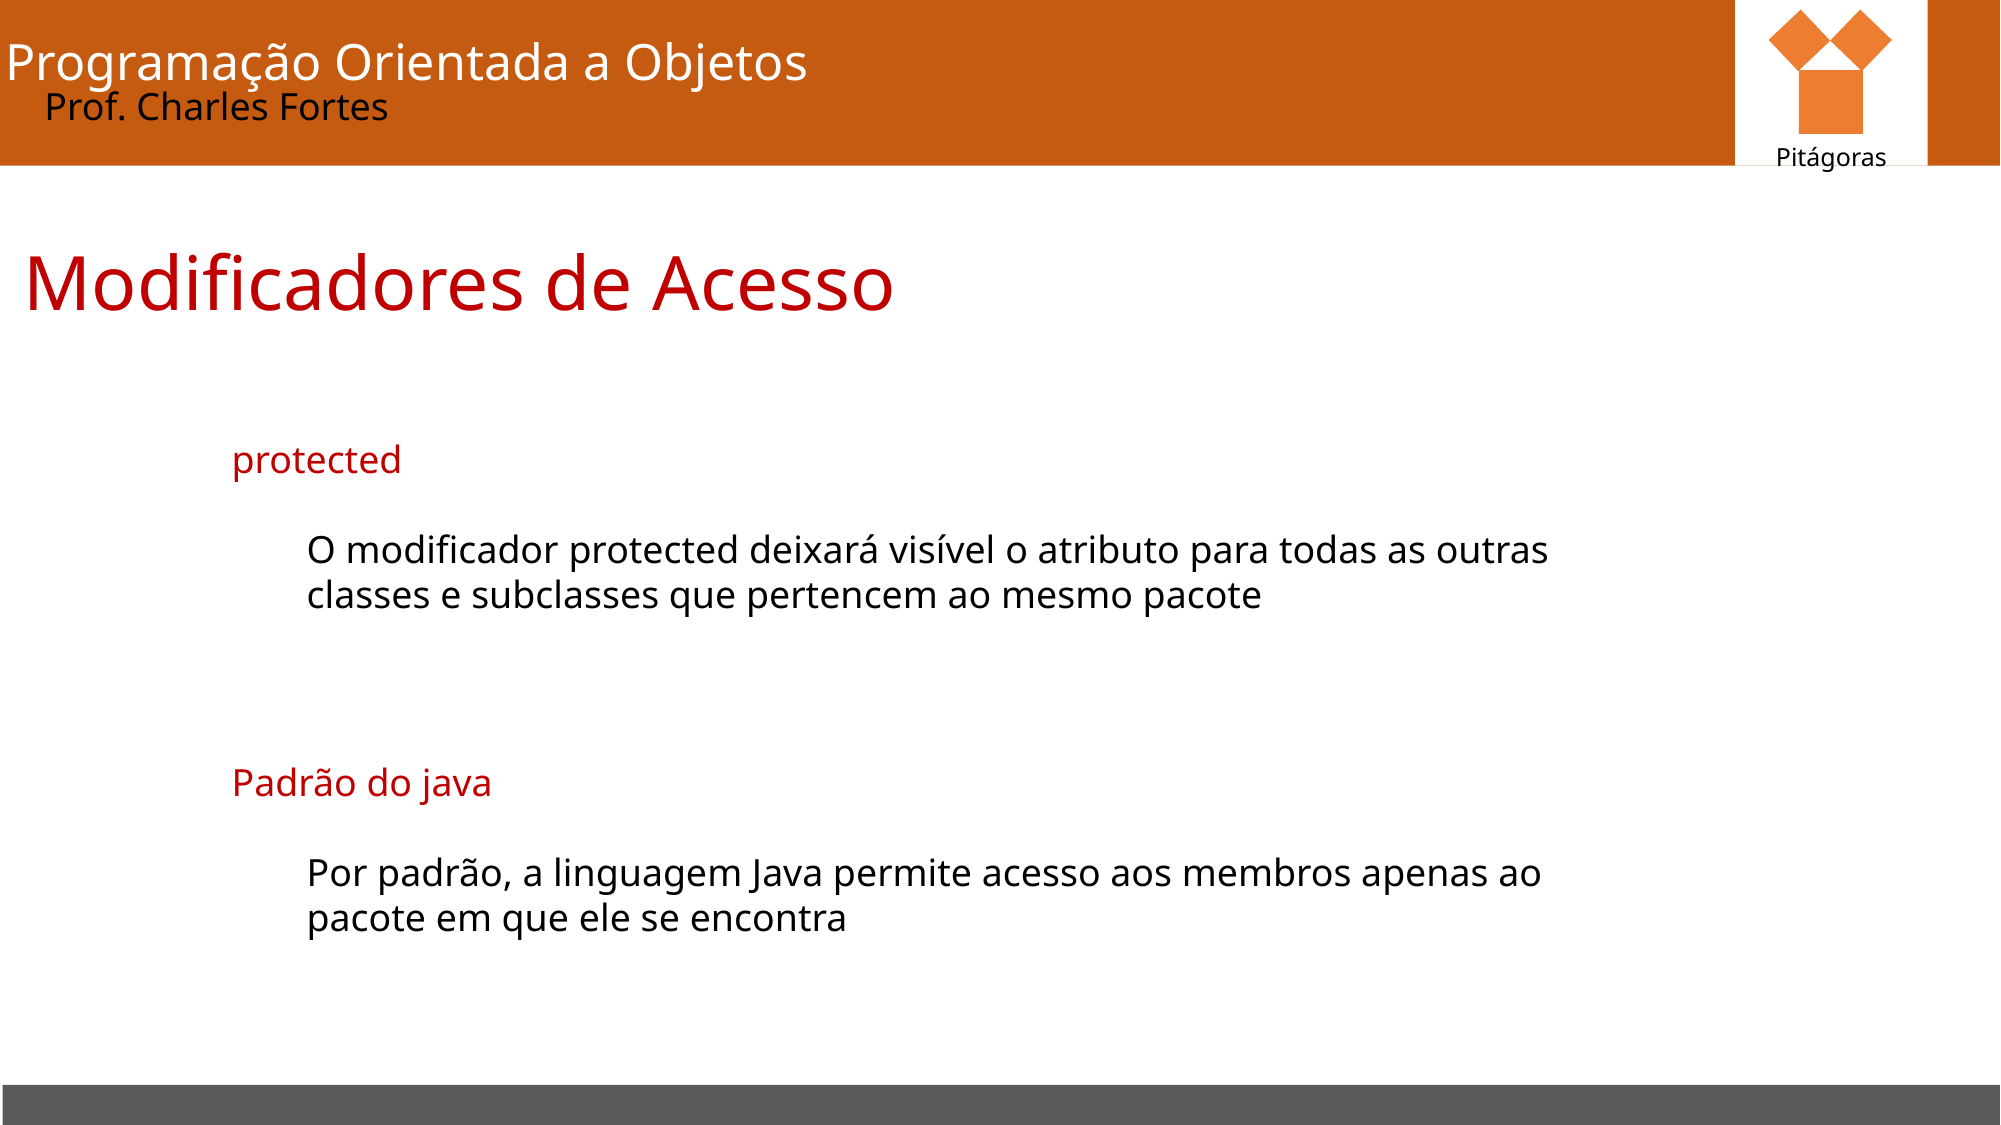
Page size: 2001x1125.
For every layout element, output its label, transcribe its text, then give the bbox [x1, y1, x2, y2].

text_box Modificadores de Acesso [8, 227, 912, 333]
text_box Programação Orientada a Objetos [0, 23, 824, 98]
text_box [0, 0, 1734, 167]
text_box [2, 1084, 2000, 1125]
text_box [1734, 0, 1929, 167]
text_box [1929, 0, 2000, 167]
text_box Prof. Charles Fortes [29, 75, 405, 136]
text_box protected O modificador protected deixará visível o atributo para todas as outras classes e subclasses que pertencem ao mesmo pacote [216, 428, 1601, 624]
text_box Padrão do java Por padrão, a linguagem Java permite acesso aos membros apenas ao pacote em que ele se encontra [216, 751, 1601, 947]
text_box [1767, 18, 1896, 180]
